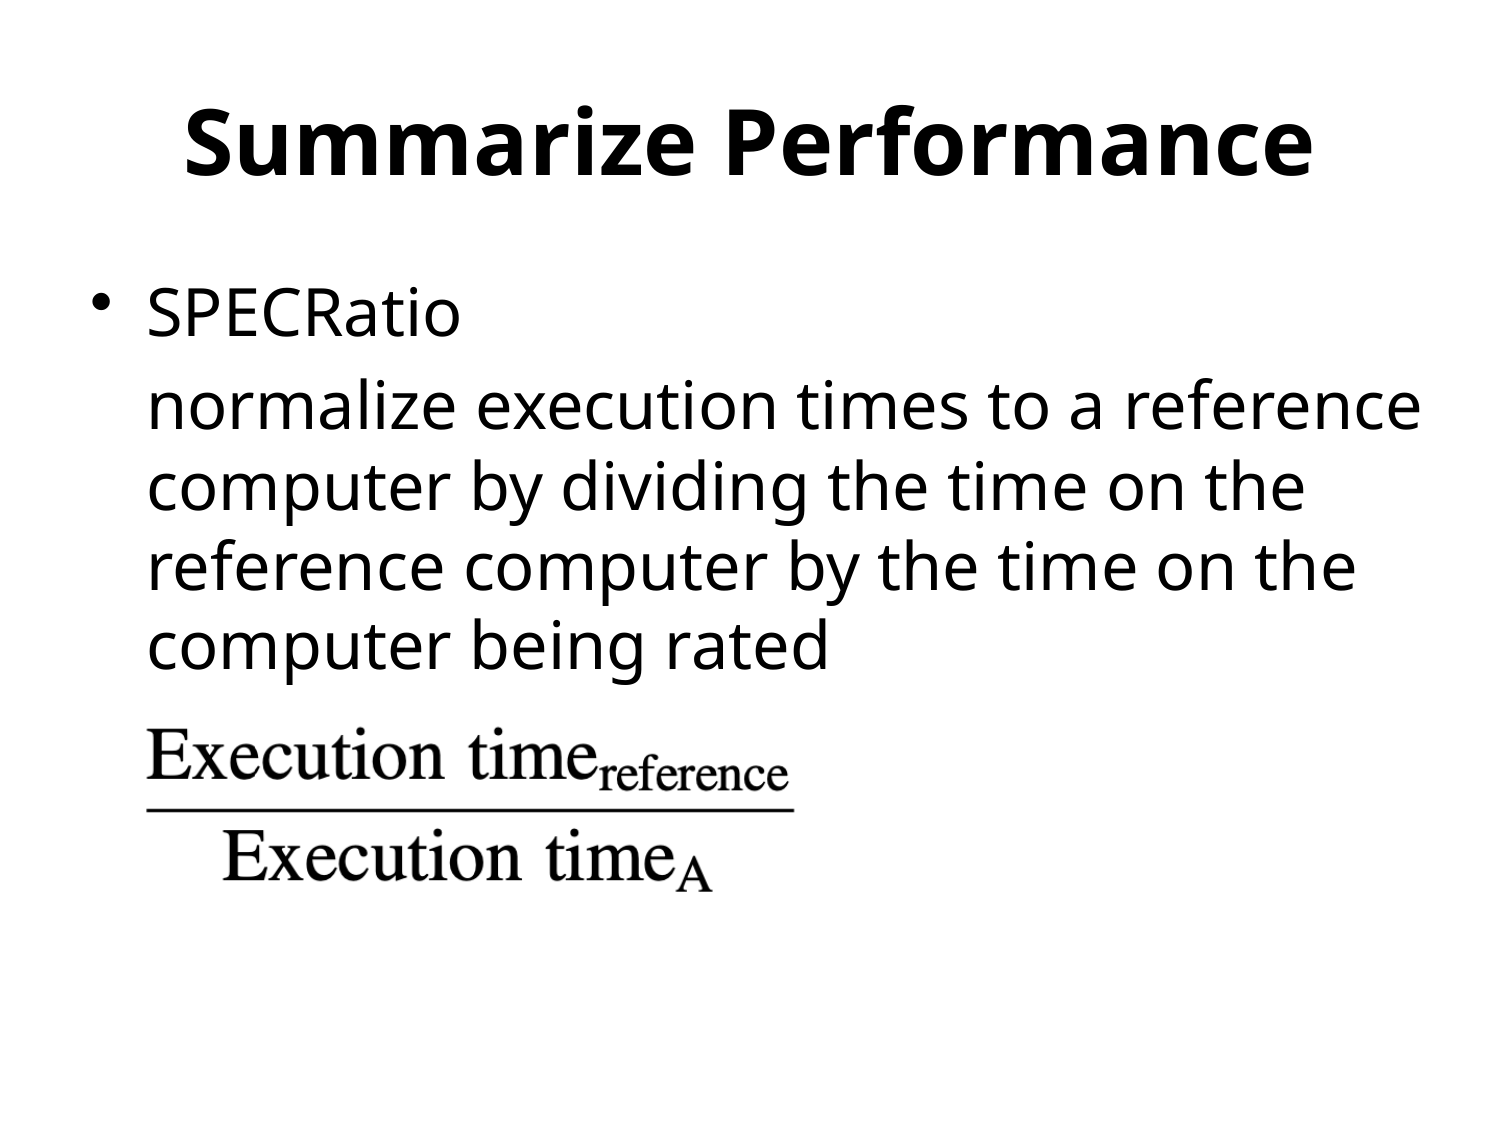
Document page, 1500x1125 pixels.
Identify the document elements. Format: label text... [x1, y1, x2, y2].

picture [137, 712, 809, 899]
title Summarize Performance [0, 45, 1500, 233]
list SPECRatio normalize execution times to a reference computer by dividing the time on the reference computer by the time on the computer being rated [75, 262, 1500, 1125]
